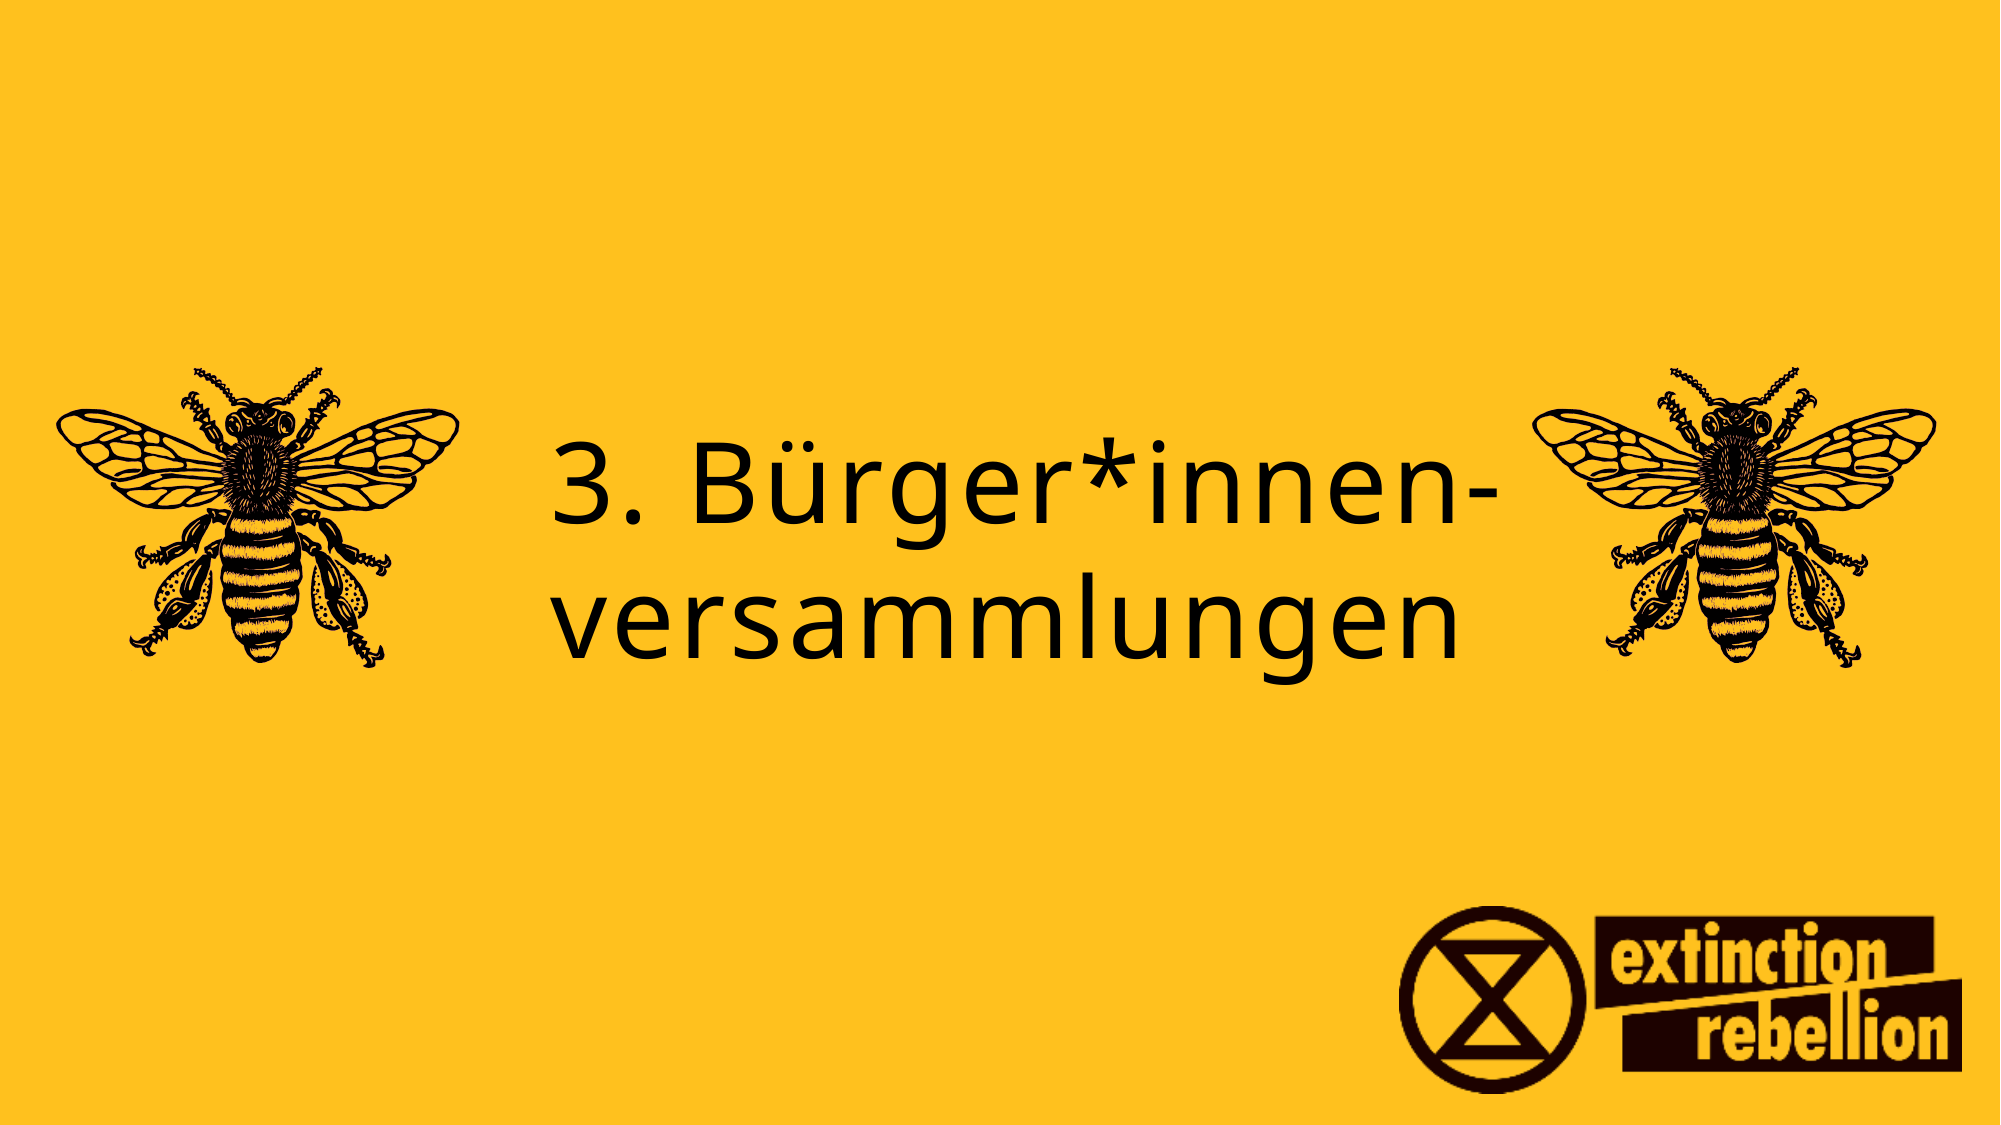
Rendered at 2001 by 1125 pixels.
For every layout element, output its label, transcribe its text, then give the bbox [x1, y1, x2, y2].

picture [50, 362, 465, 672]
picture [1399, 906, 1963, 1095]
text_box 3. Bürger*innen- versammlungen [535, 403, 1519, 688]
picture [1527, 362, 1942, 672]
